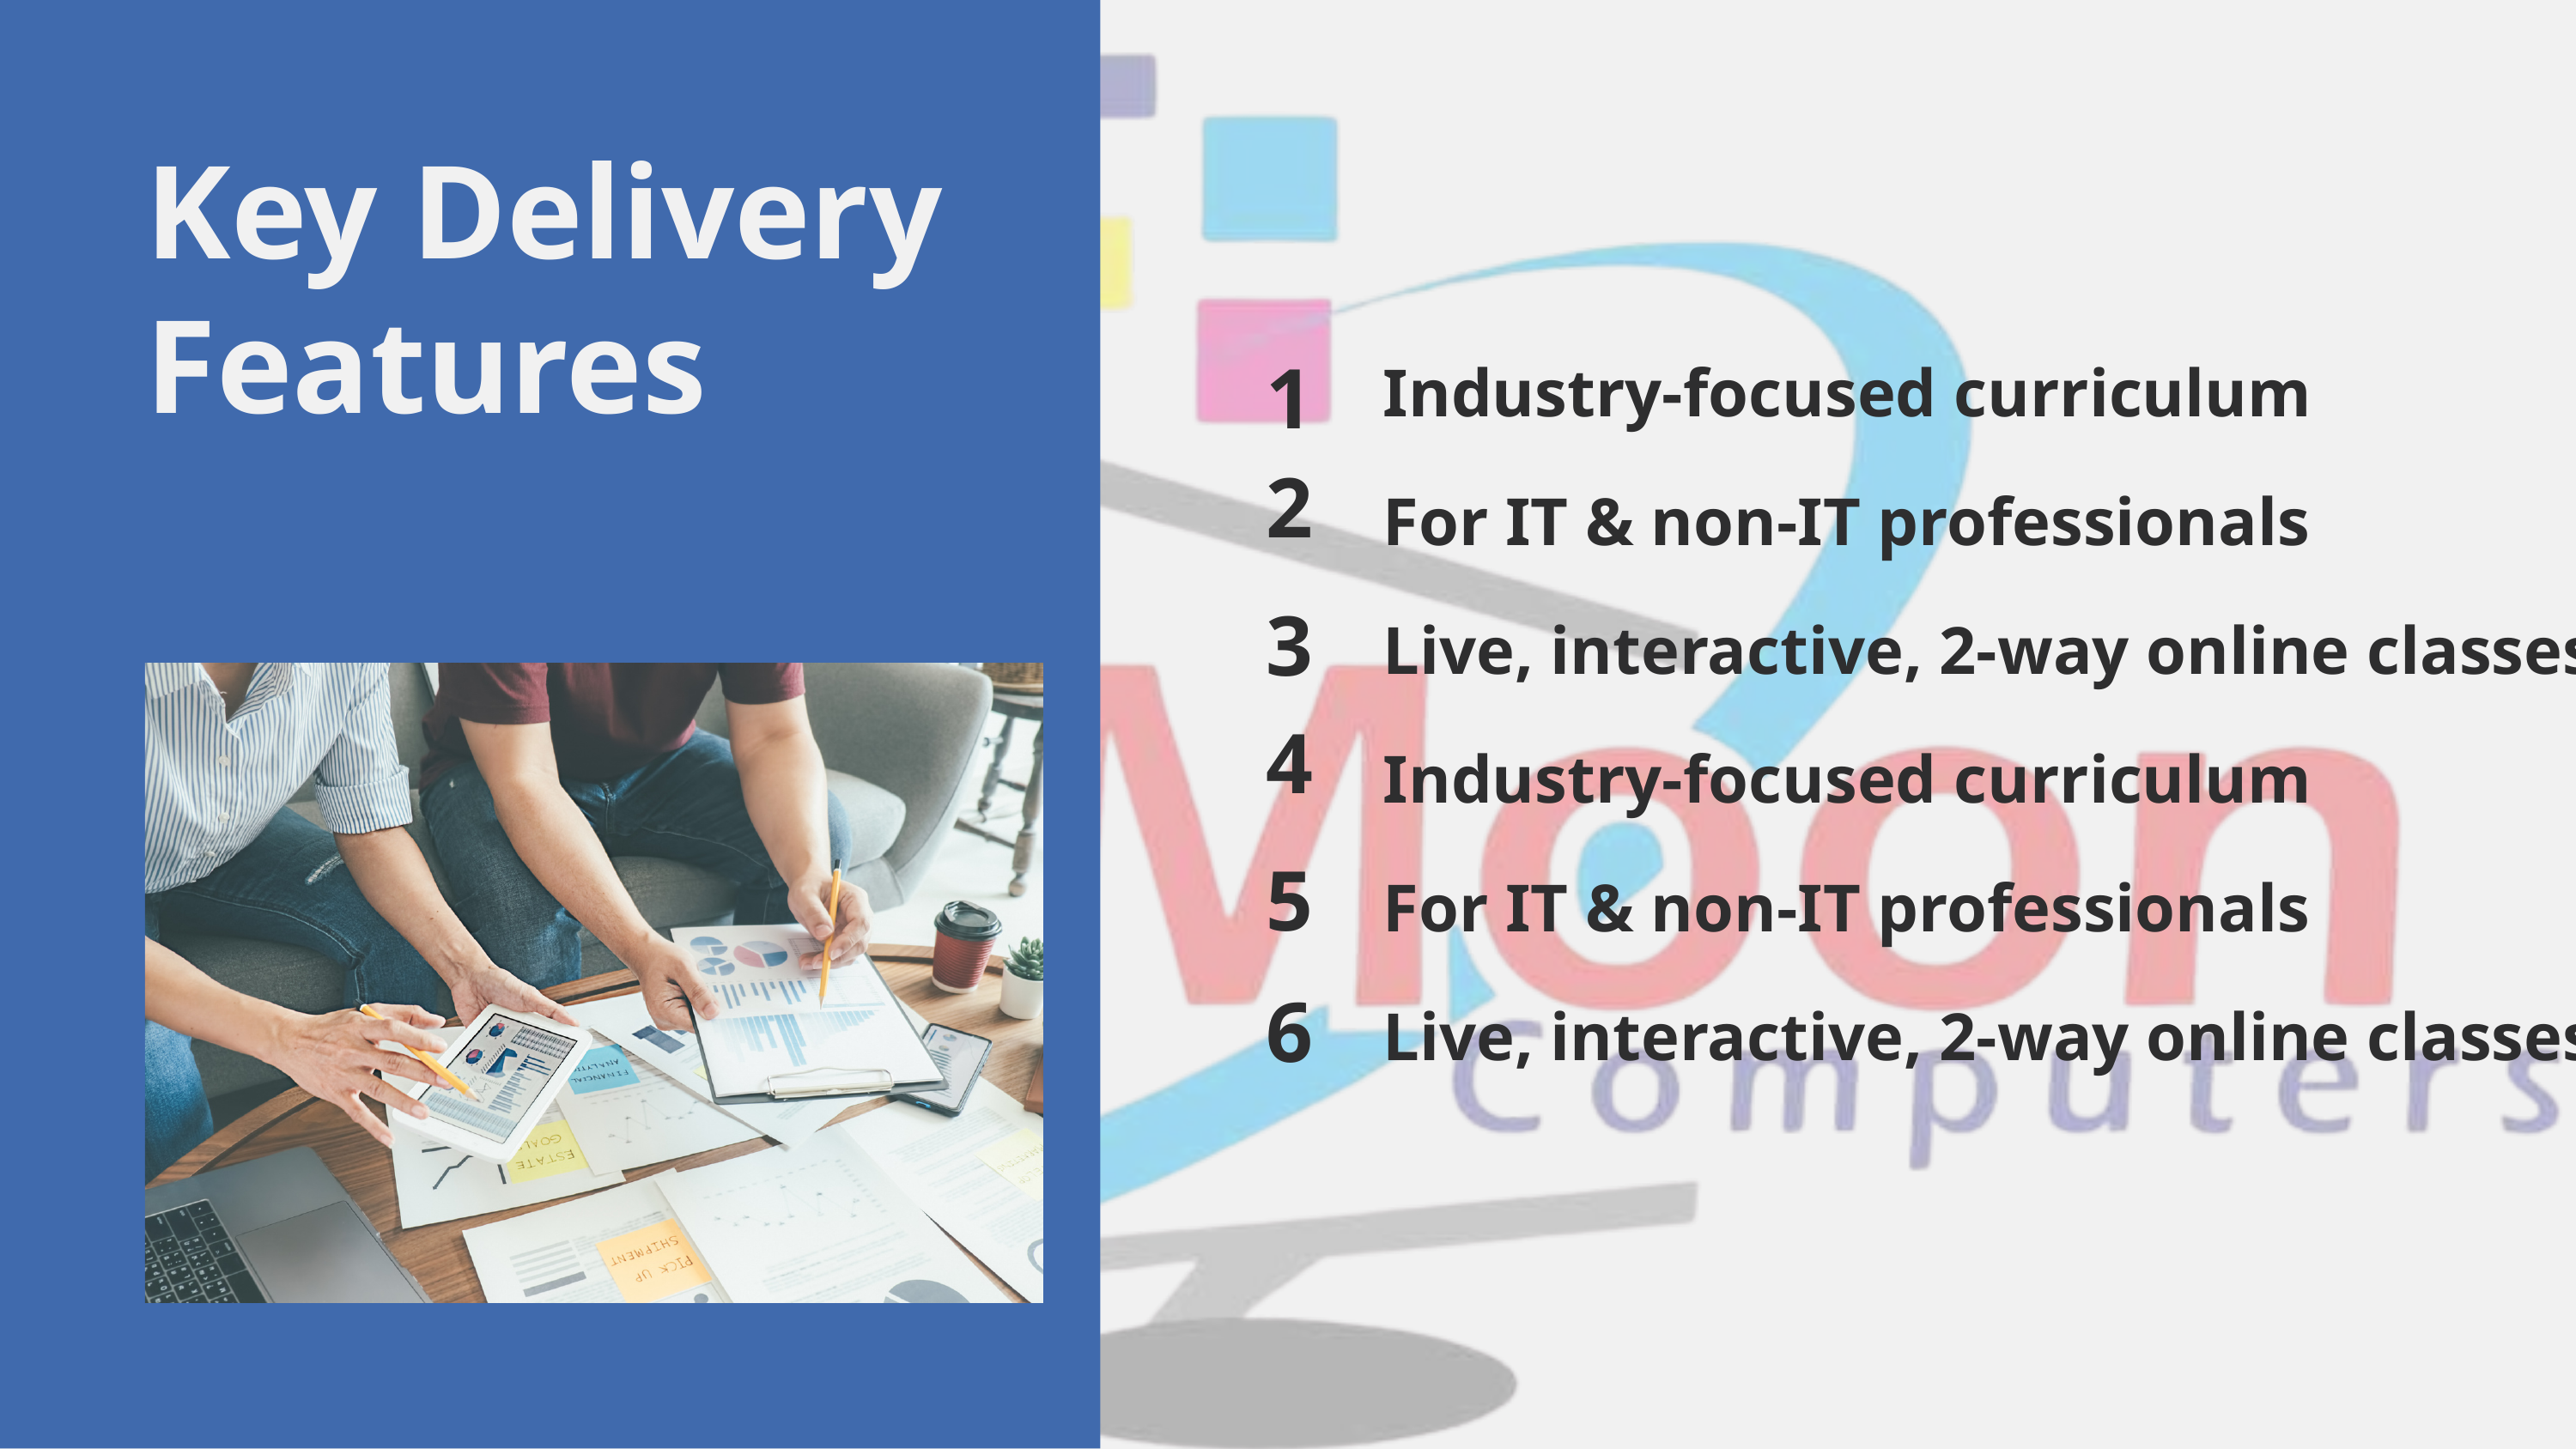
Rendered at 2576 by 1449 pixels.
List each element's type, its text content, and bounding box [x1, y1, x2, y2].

text_box Live, interactive, 2-way online classes [1382, 609, 2576, 688]
text_box For IT & non-IT professionals [1382, 481, 2576, 560]
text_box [144, 663, 1044, 1303]
text_box Industry-focused curriculum [1382, 352, 2576, 431]
text_box [0, 0, 1101, 1449]
text_box 1 [1194, 355, 1314, 446]
text_box [1101, 14, 2576, 1449]
text_box Live, interactive, 2-way online classes [1382, 995, 2576, 1074]
text_box 5 [1194, 857, 1314, 949]
text_box 2 [1194, 464, 1314, 555]
text_box 3 [1194, 602, 1314, 694]
text_box 6 [1194, 987, 1314, 1079]
text_box For IT & non-IT professionals [1382, 866, 2576, 945]
text_box Key Delivery Features [145, 130, 1025, 440]
text_box Industry-focused curriculum [1382, 737, 2576, 816]
text_box 4 [1194, 718, 1314, 810]
